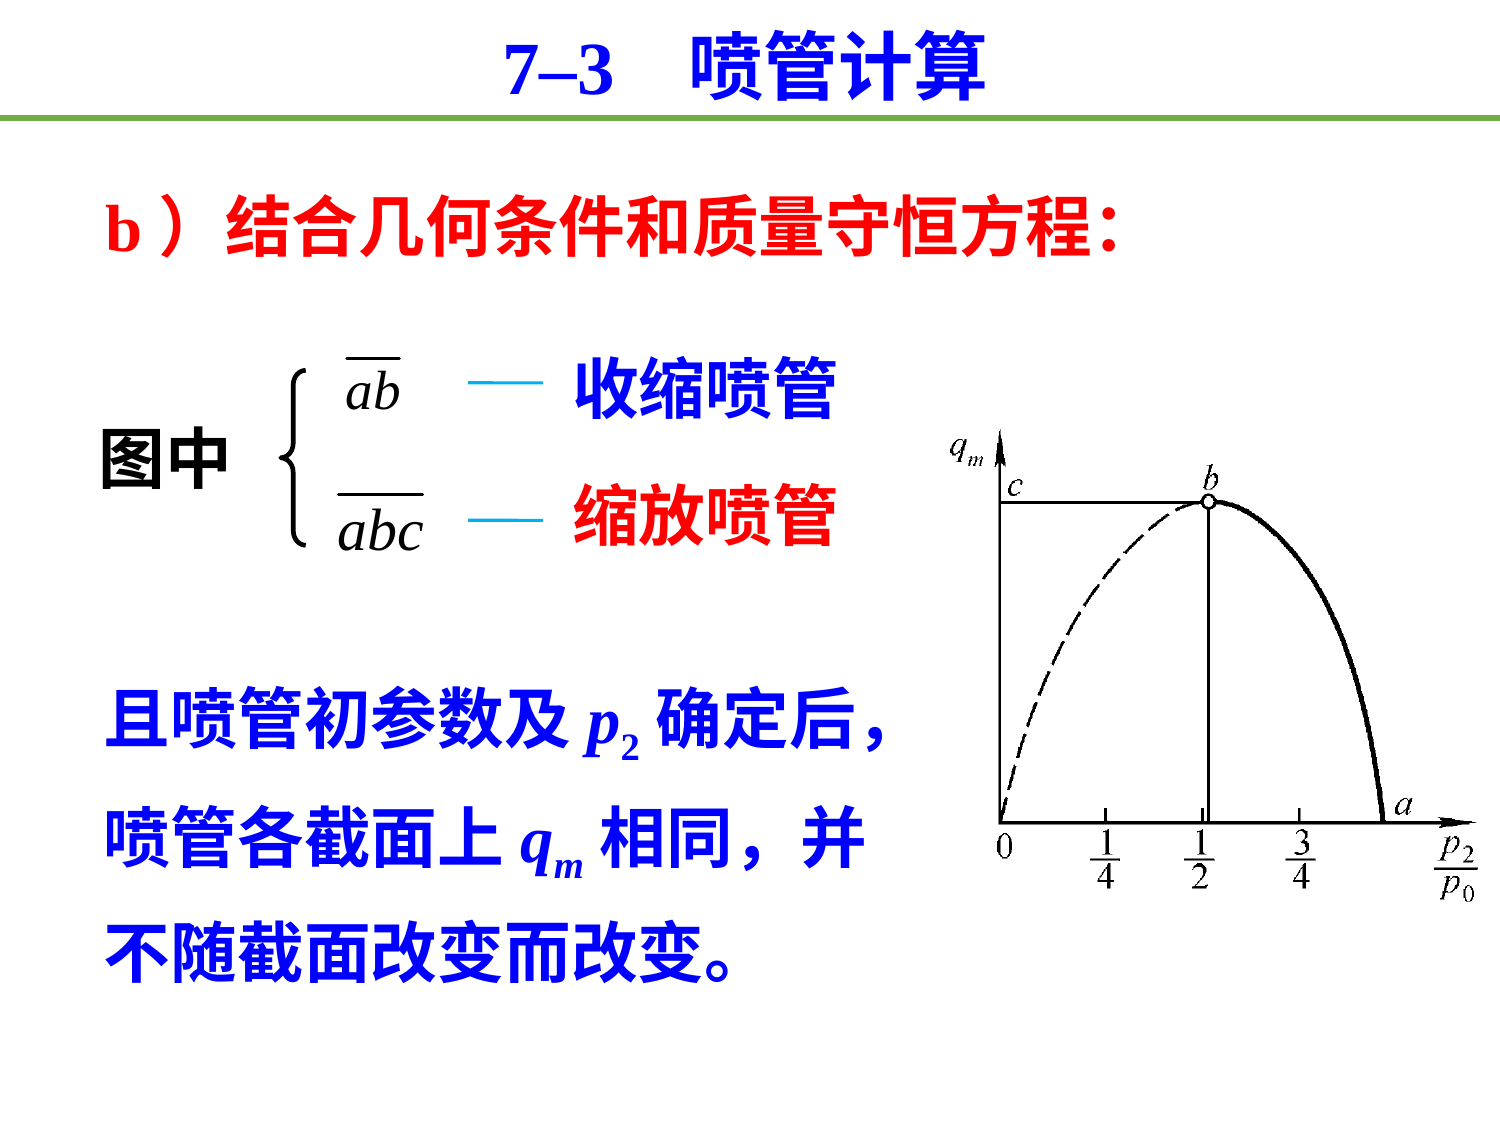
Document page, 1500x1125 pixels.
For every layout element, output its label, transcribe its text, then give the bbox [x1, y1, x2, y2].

text_box [280, 370, 306, 546]
picture [898, 423, 1487, 908]
text_box 收缩喷管 [557, 339, 855, 434]
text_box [328, 480, 434, 566]
text_box 且喷管初参数及p2确定后， 喷管各截面上qm相同，并 不随截面改变而改变。 [89, 642, 886, 998]
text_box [337, 345, 412, 424]
text_box 7–3 喷管计算 [487, 12, 1500, 118]
text_box 缩放喷管 [557, 466, 855, 562]
text_box b）结合几何条件和质量守恒方程： [73, 177, 1175, 272]
text_box 图中 [83, 409, 247, 505]
